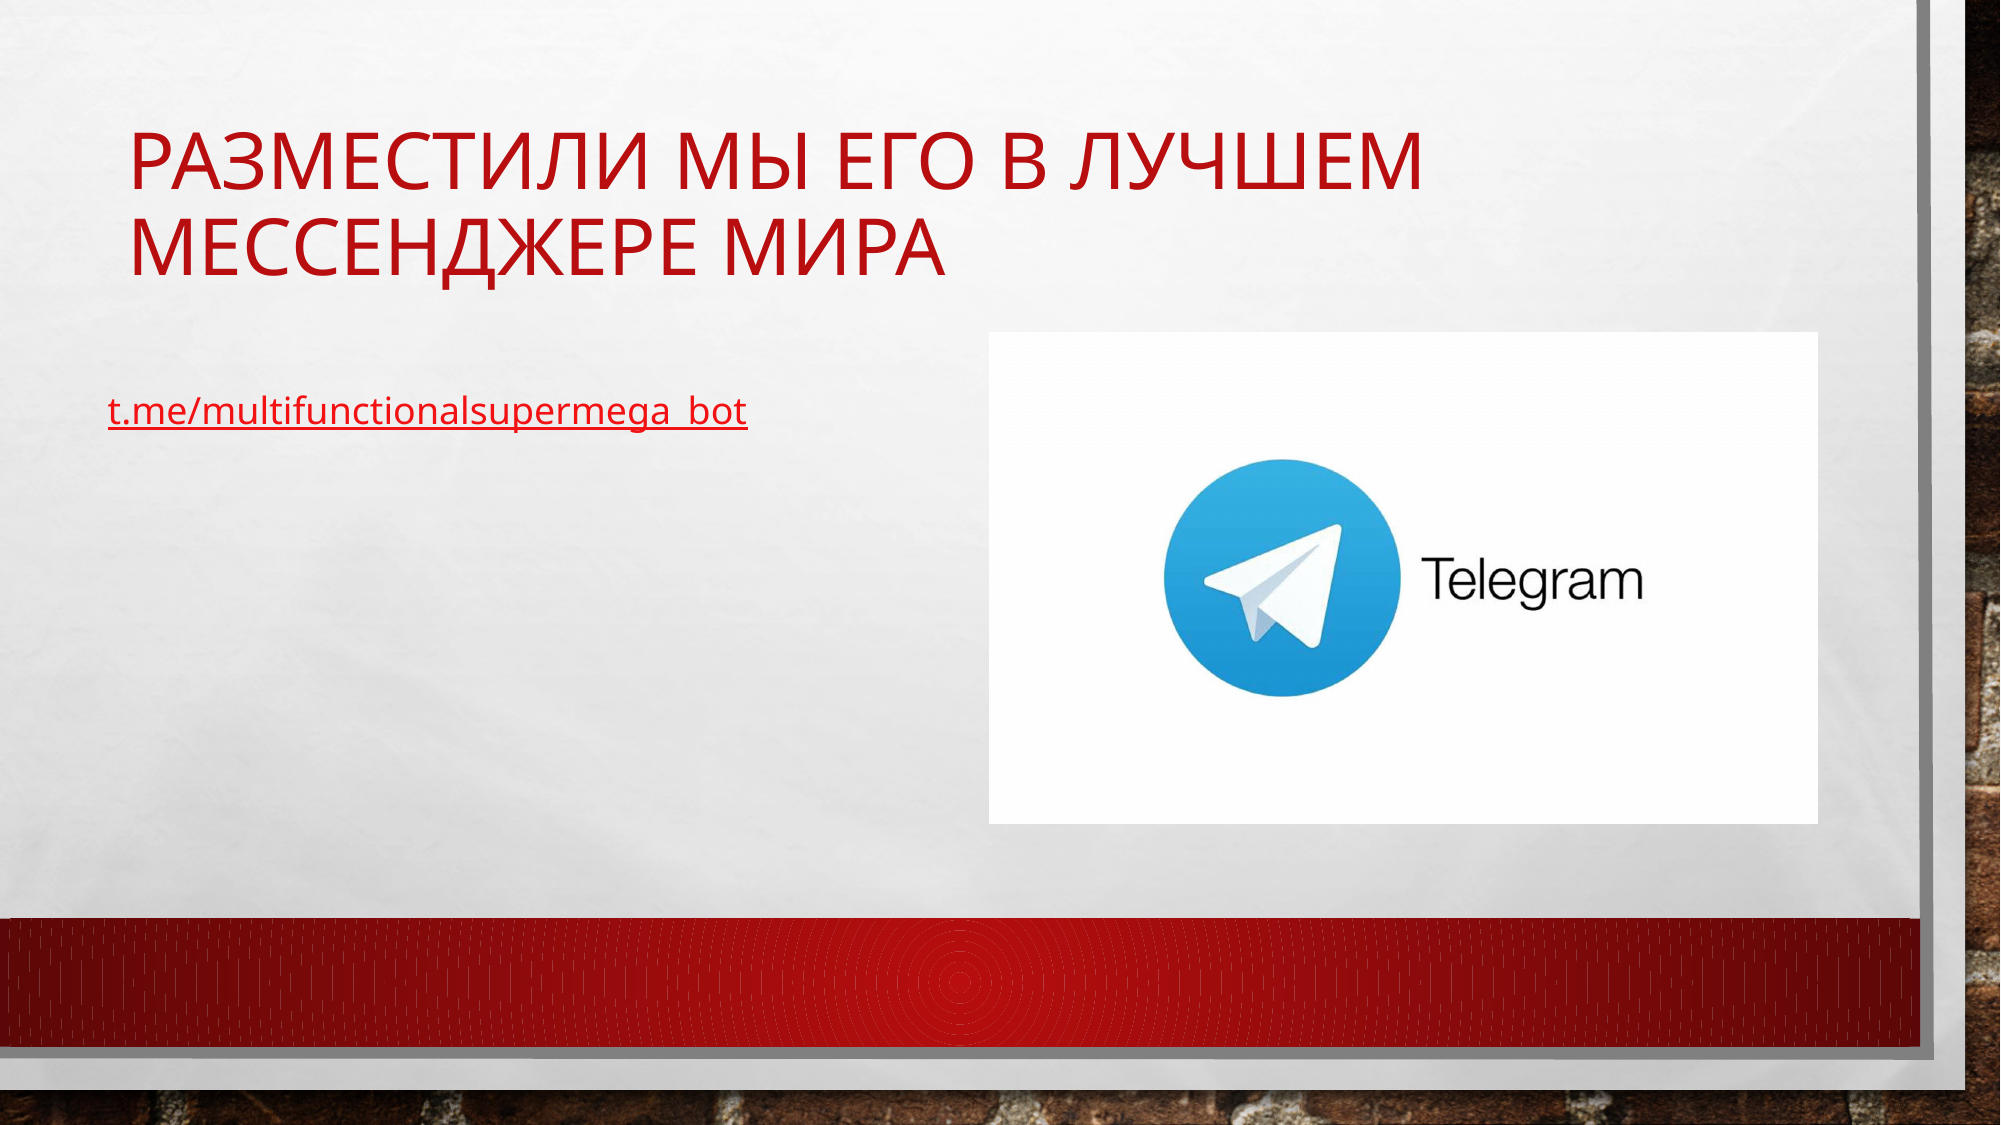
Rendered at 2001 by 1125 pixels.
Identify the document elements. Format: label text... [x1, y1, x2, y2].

picture [0, 0, 2000, 1125]
title Разместили мы его в лучшем мессенджере мира [112, 112, 1818, 302]
picture [989, 332, 1819, 824]
text_box t.me/multifunctionalsupermega_bot [92, 379, 763, 445]
